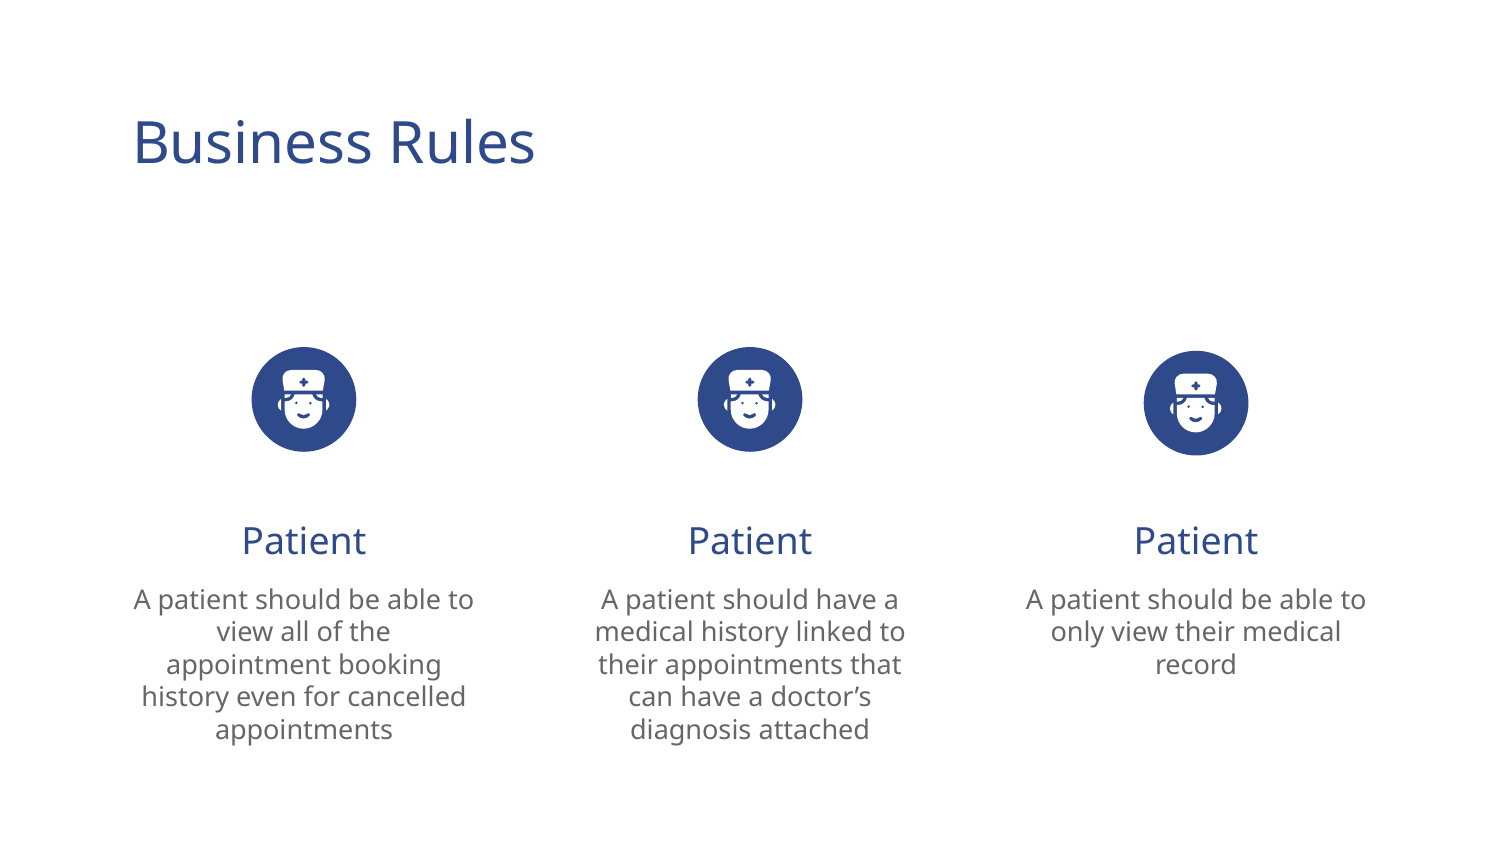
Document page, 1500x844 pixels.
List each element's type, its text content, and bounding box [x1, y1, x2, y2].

title Patient [1009, 502, 1383, 567]
text_box [697, 347, 803, 452]
text_box [1143, 350, 1249, 456]
subtitle A patient should have a medical history linked to their appointments that can have a doctor’s diagnosis attached [563, 567, 937, 694]
title Business Rules [117, 90, 1383, 167]
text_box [723, 369, 776, 430]
subtitle A patient should be able to only view their medical record [1009, 567, 1383, 694]
title Patient [563, 502, 937, 567]
subtitle A patient should be able to view all of the appointment booking history even for cancelled appointments [117, 567, 491, 694]
text_box [251, 347, 357, 452]
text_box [277, 369, 330, 430]
title Patient [117, 502, 491, 567]
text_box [1169, 373, 1222, 433]
